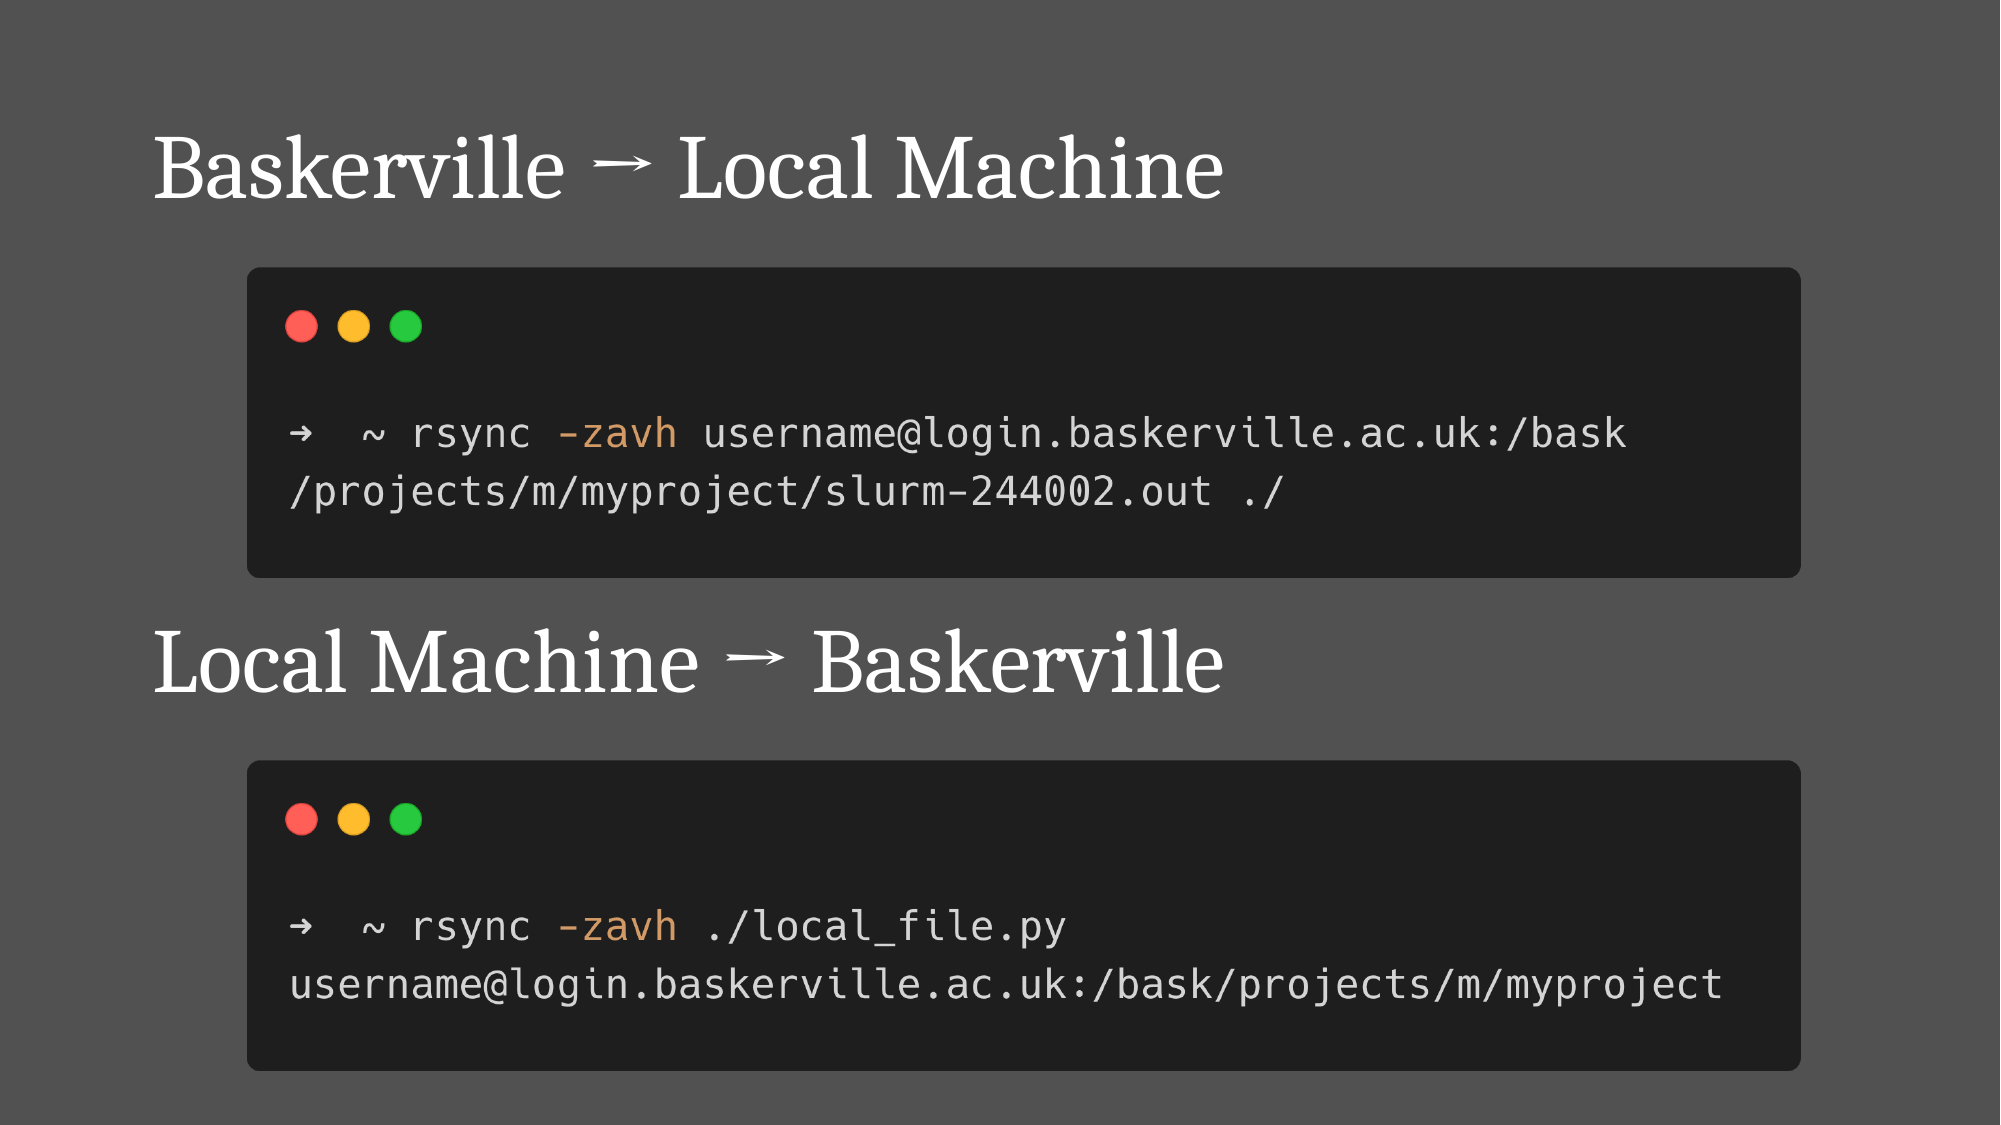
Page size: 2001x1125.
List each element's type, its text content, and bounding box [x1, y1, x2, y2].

picture [137, 661, 1910, 1125]
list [137, 168, 1910, 661]
title Baskerville → Local Machine [137, 59, 1863, 168]
